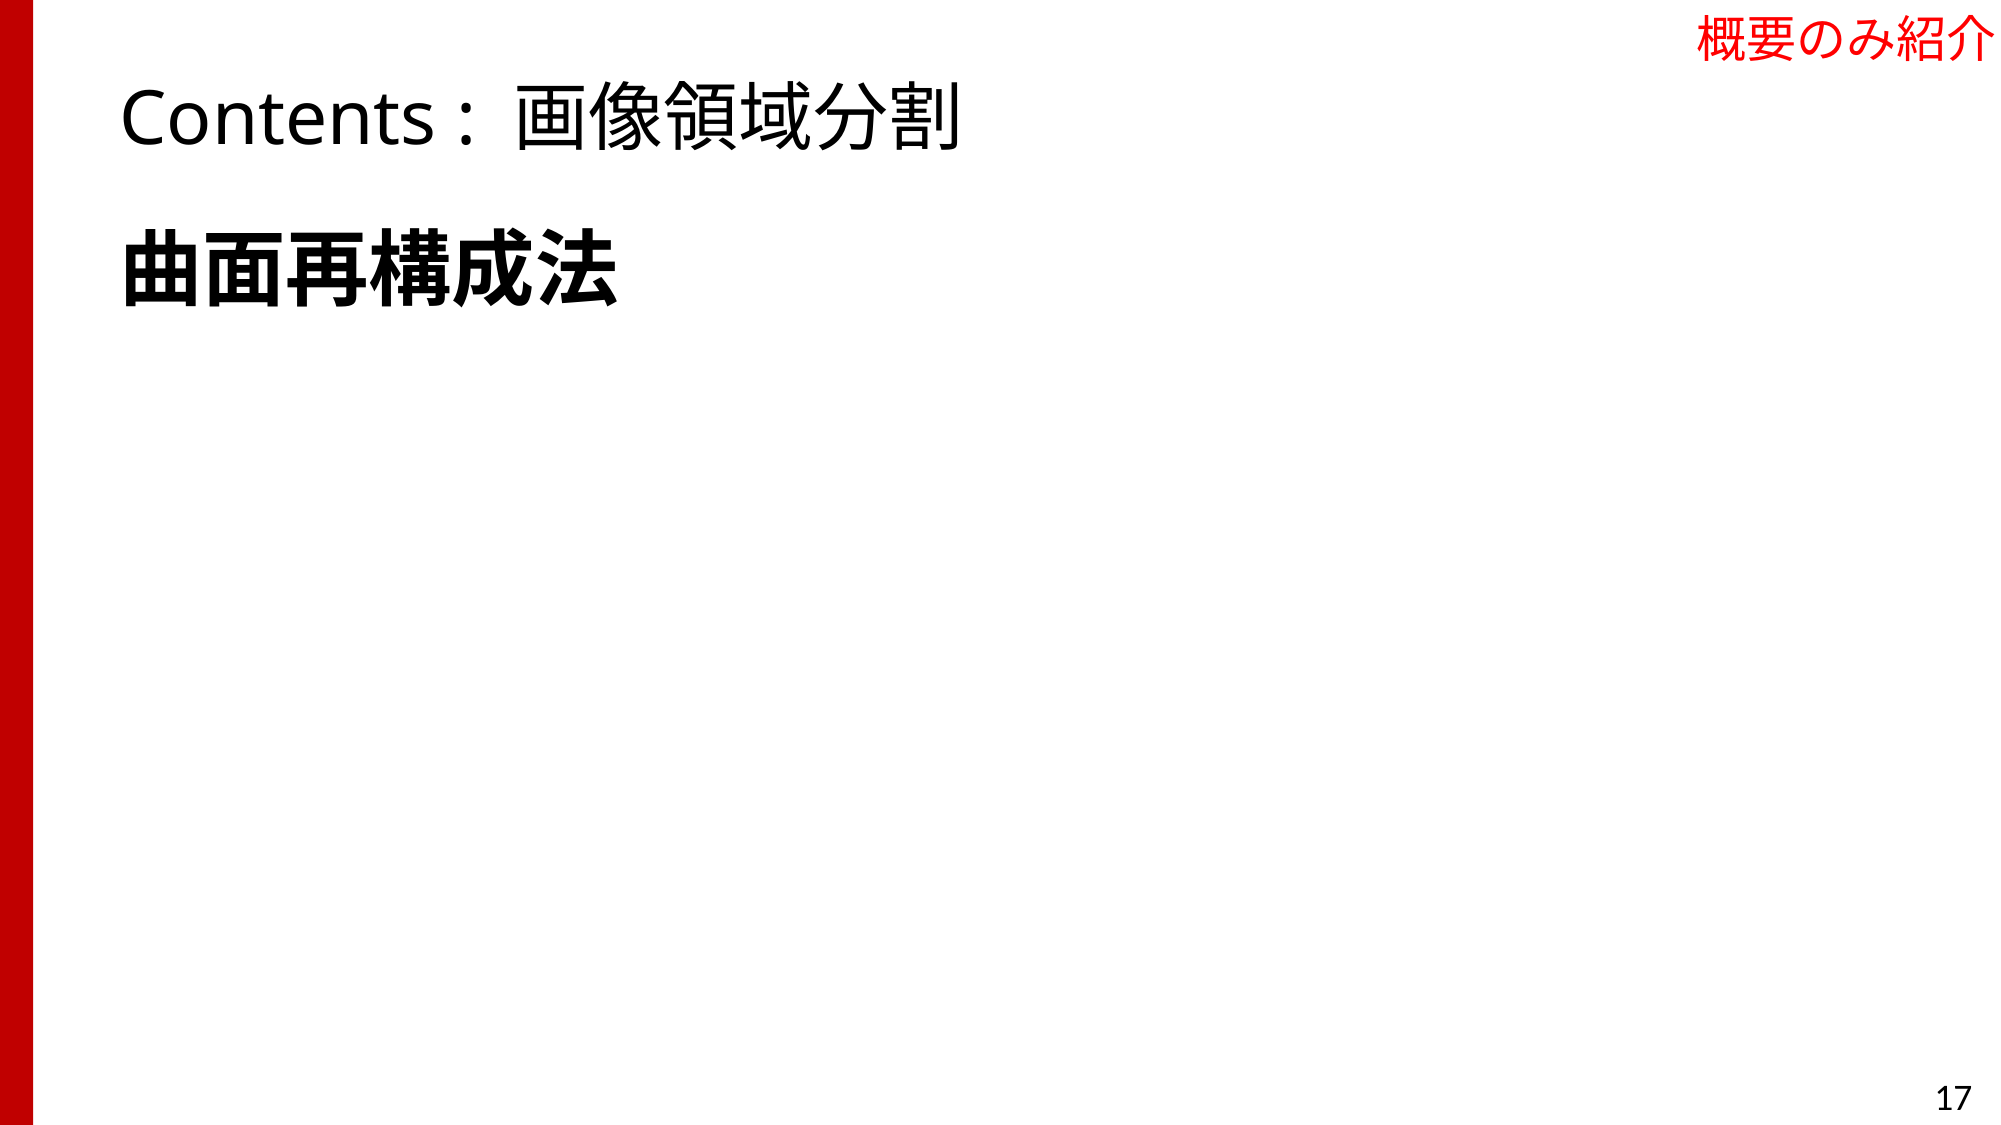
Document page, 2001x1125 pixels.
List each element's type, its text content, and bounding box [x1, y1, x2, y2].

slide_number 17 [1537, 1065, 1987, 1125]
title Contents : 画像領域分割 [104, 59, 1945, 181]
list 曲面再構成法 [104, 220, 976, 1090]
text_box 概要のみ紹介 [1681, 0, 2000, 75]
